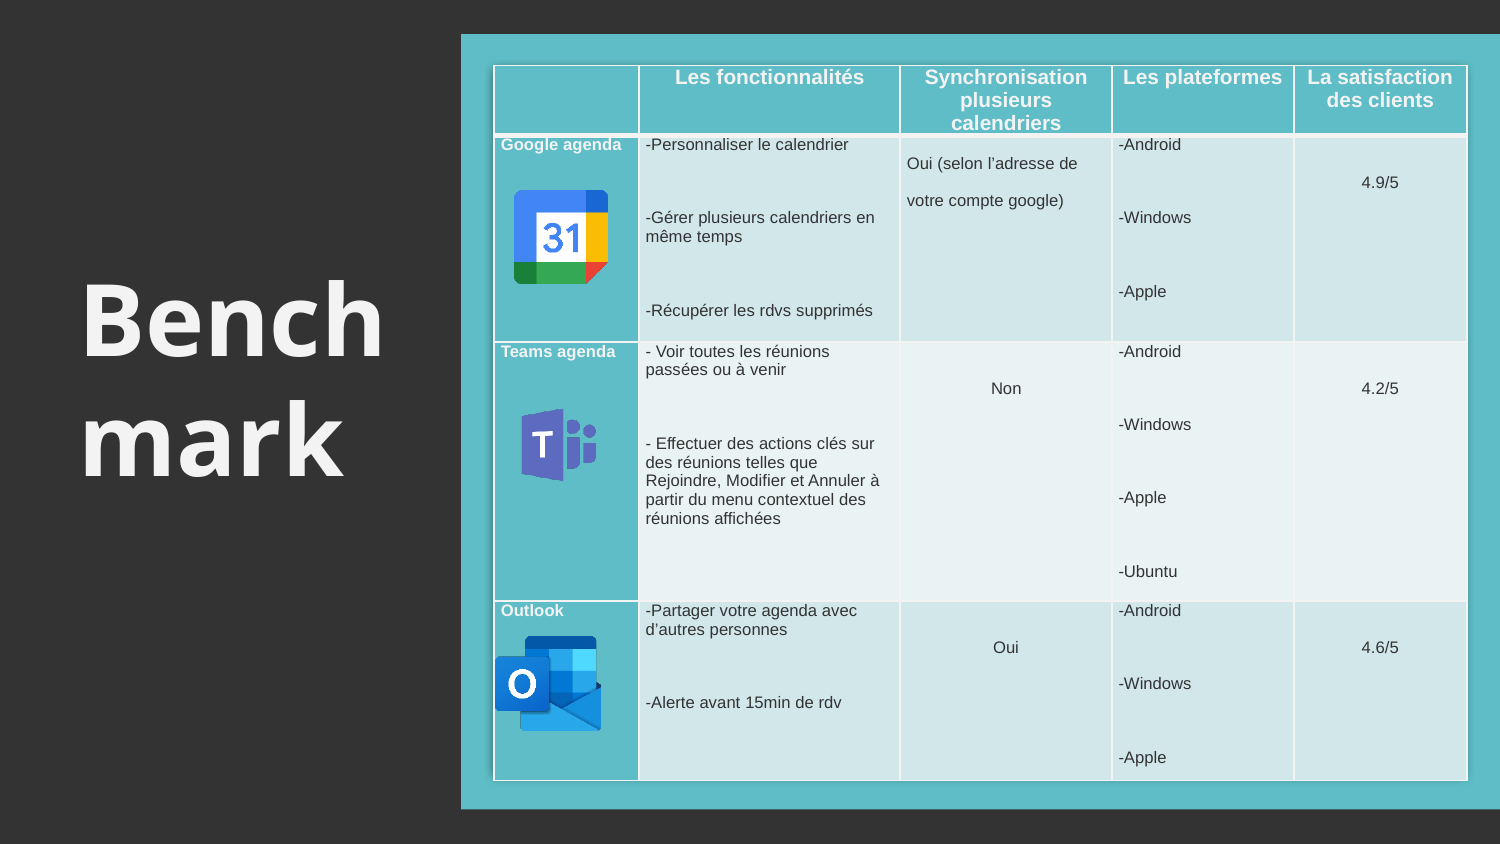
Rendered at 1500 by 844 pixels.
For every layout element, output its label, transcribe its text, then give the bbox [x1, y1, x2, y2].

picture [514, 401, 602, 489]
table_cell -Android -Windows -Apple [1113, 138, 1293, 341]
table_cell 4.2/5 [1295, 343, 1466, 600]
text_box [461, 34, 1500, 810]
table_header Les plateformes [1113, 66, 1293, 133]
picture [514, 190, 608, 284]
table_cell Outlook [495, 602, 638, 780]
picture [495, 636, 602, 731]
table_cell - Voir toutes les réunions passées ou à venir - Effectuer des actions clés sur des réunions telles que Rejoindre, Modifier et Annuler à partir du menu contextuel des réunions affichées [640, 343, 899, 600]
table_cell -Personnaliser le calendrier -Gérer plusieurs calendriers en même temps -Récupérer les rdvs supprimés [640, 138, 899, 341]
table_cell Oui [901, 602, 1111, 780]
table_cell Oui (selon l’adresse de votre compte google) [901, 138, 1111, 341]
table_cell Teams agenda [495, 343, 638, 600]
table_cell Google agenda [495, 138, 638, 341]
table_cell -Android -Windows -Apple -Ubuntu [1113, 343, 1293, 600]
table_header Synchronisation plusieurs calendriers [901, 66, 1111, 133]
title Benchmark [63, 334, 428, 420]
table_cell 4.9/5 [1295, 138, 1466, 341]
table_cell -Partager votre agenda avec d’autres personnes -Alerte avant 15min de rdv [640, 602, 899, 780]
table_cell 4.6/5 [1295, 602, 1466, 780]
table_header La satisfaction des clients [1295, 66, 1466, 133]
table_header Les fonctionnalités [640, 66, 899, 133]
table_header [495, 66, 638, 133]
table_cell Non [901, 343, 1111, 600]
table_cell -Android -Windows -Apple [1113, 602, 1293, 780]
